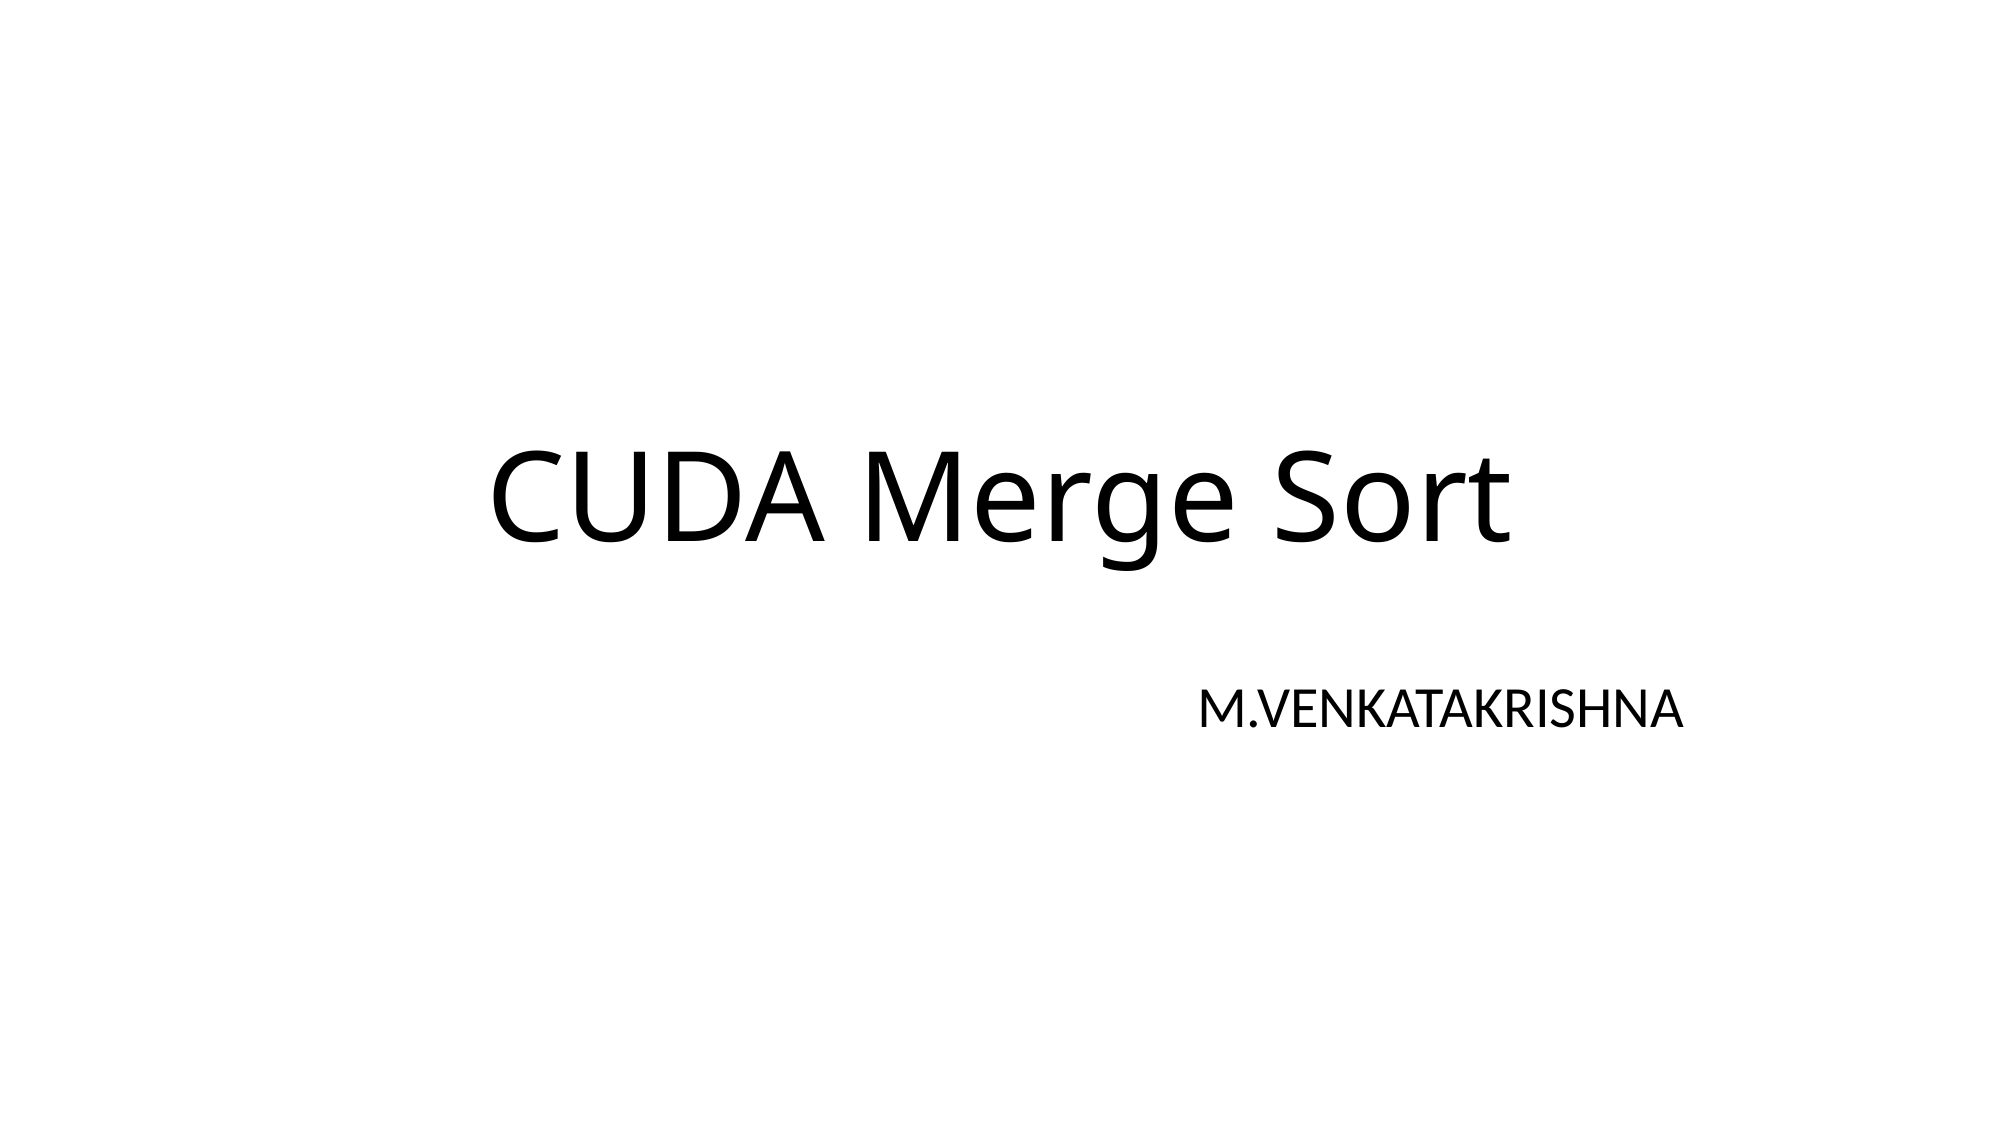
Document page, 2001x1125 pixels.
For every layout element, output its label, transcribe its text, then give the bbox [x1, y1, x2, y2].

title CUDA Merge Sort [249, 184, 1750, 576]
subtitle M.VENKATAKRISHNA [315, 669, 1816, 941]
